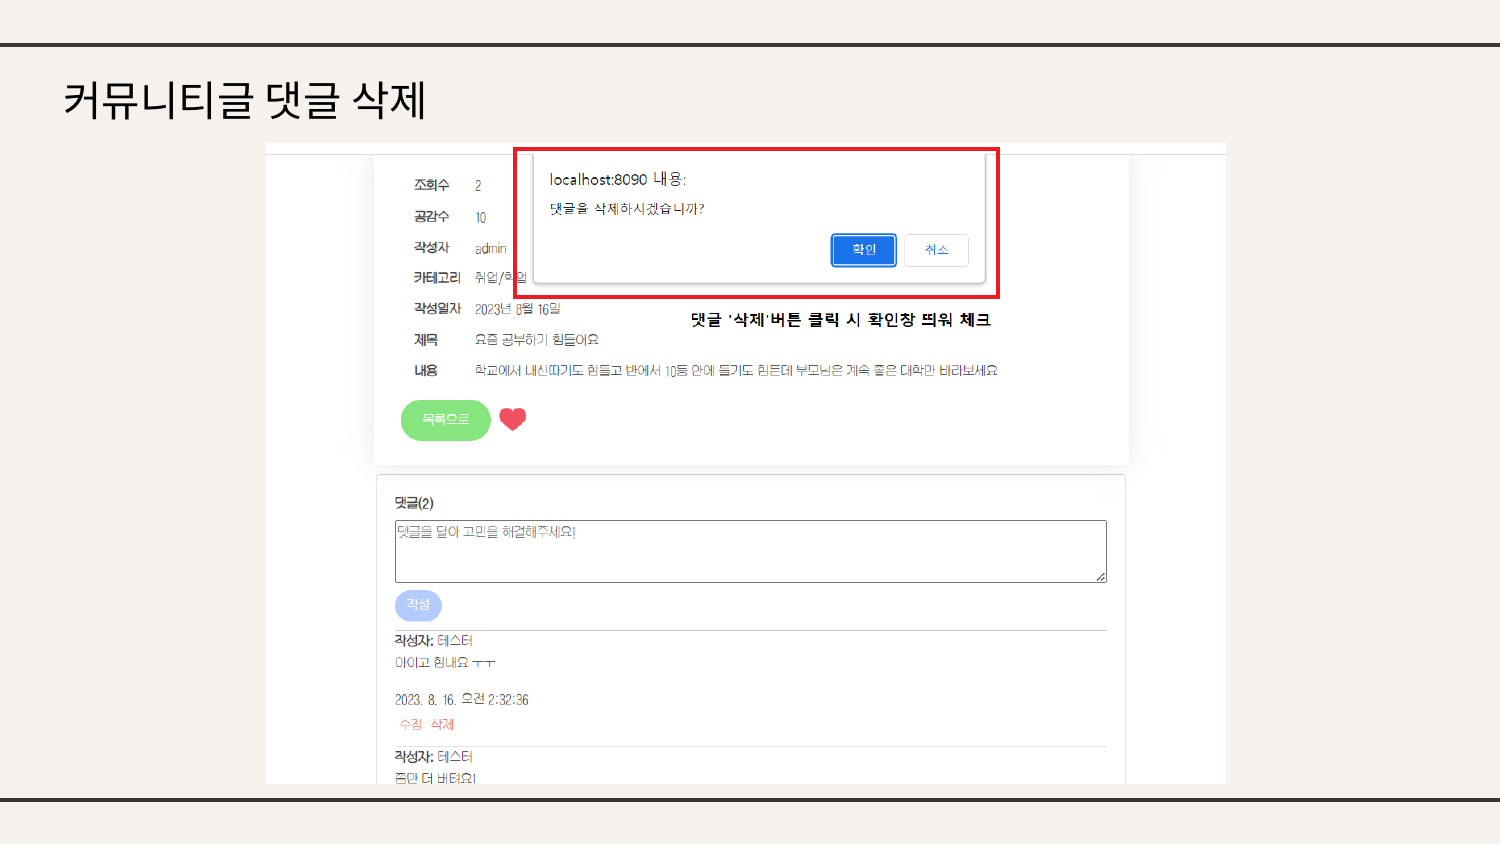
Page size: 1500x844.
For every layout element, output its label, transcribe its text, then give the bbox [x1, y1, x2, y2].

picture [265, 143, 1227, 784]
text_box 커뮤니티글 댓글 삭제 [48, 59, 638, 154]
